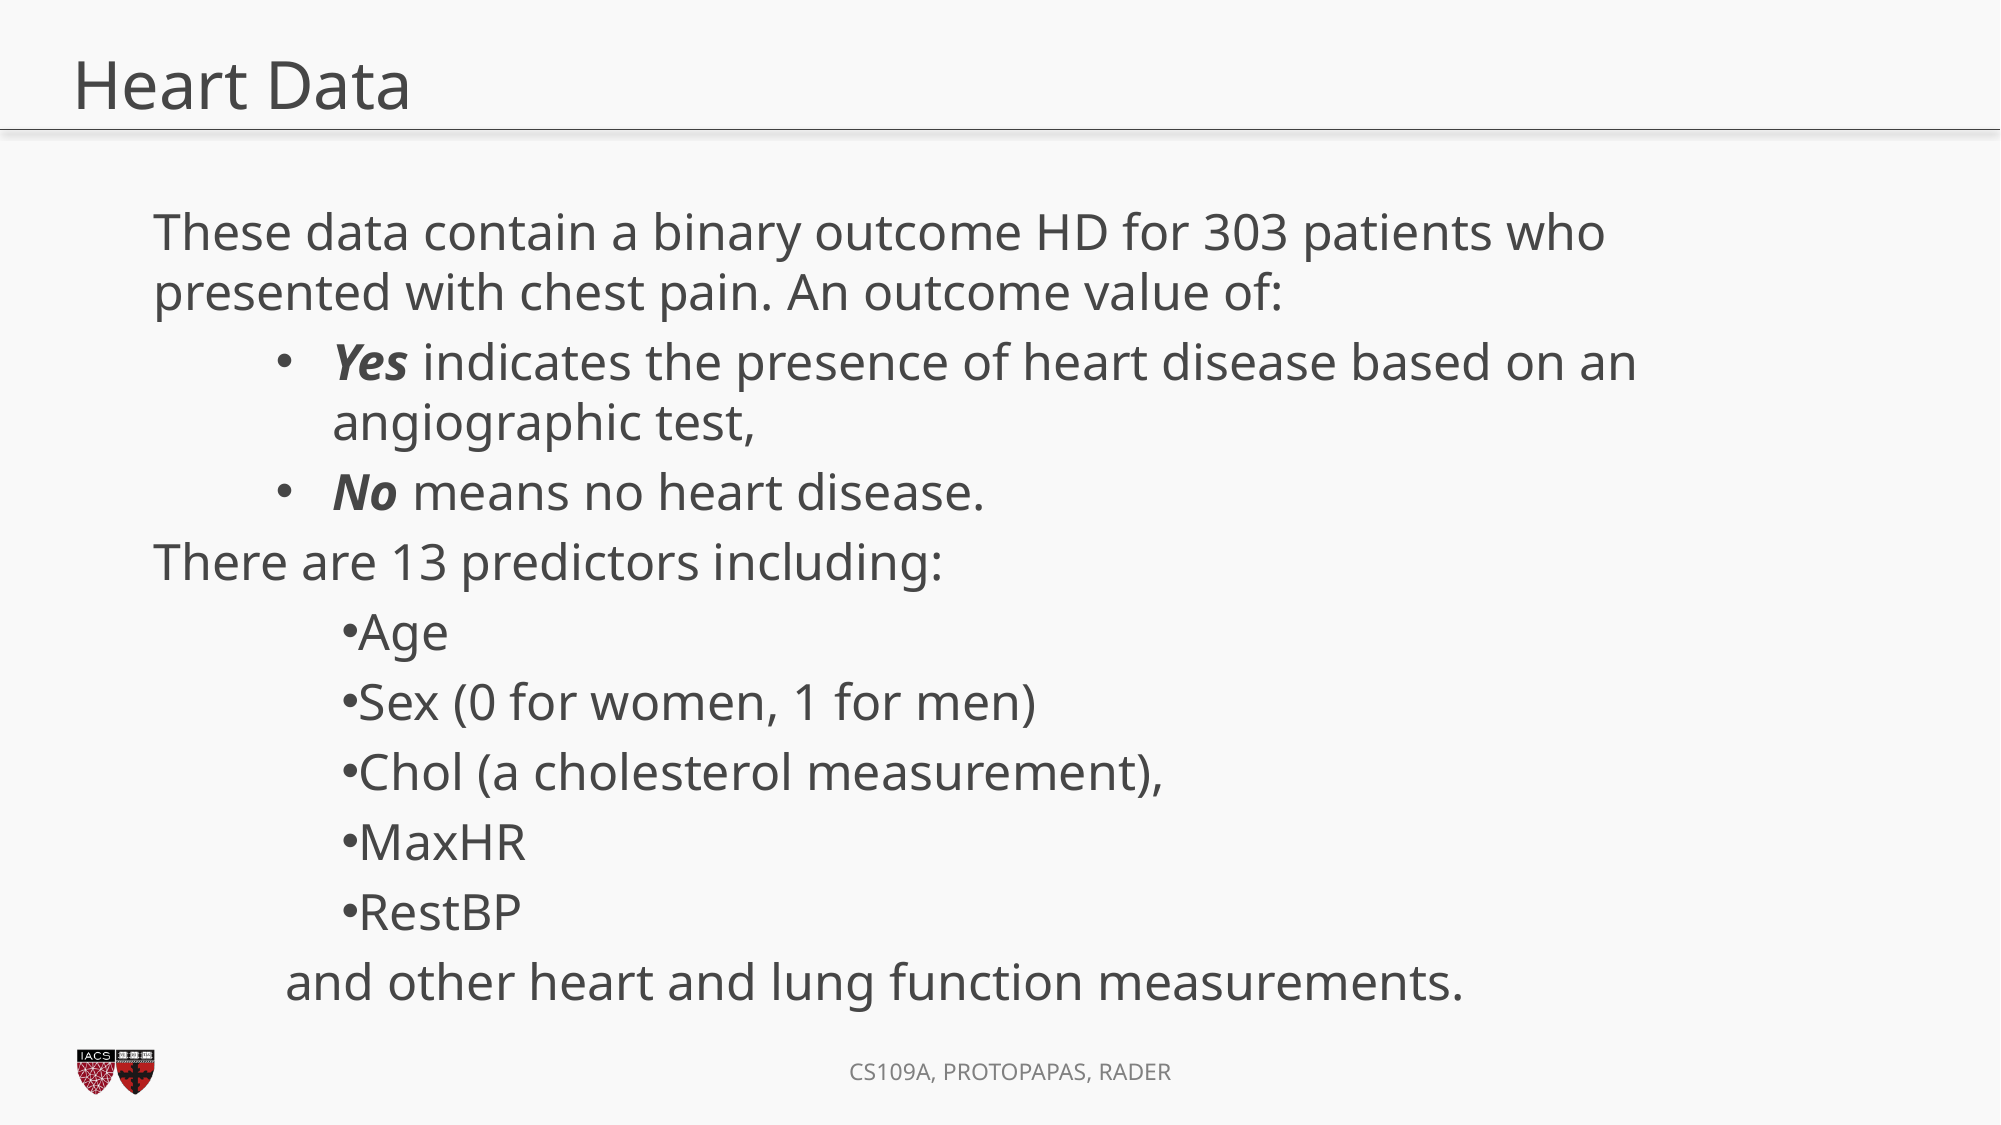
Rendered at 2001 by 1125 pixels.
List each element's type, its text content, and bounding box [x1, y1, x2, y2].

title Heart Data [57, 35, 1943, 162]
list These data contain a binary outcome HD for 303 patients who presented with chest pain. An outcome value of: Yes indicates the presence of heart disease based on an angiographic test, No means no heart disease. There are 13 predictors including: Age Sex (0 for women, 1 for men) Chol (a cholesterol measurement), MaxHR RestBP and other heart and lung function measurements. [139, 193, 1834, 540]
picture [75, 1049, 155, 1095]
